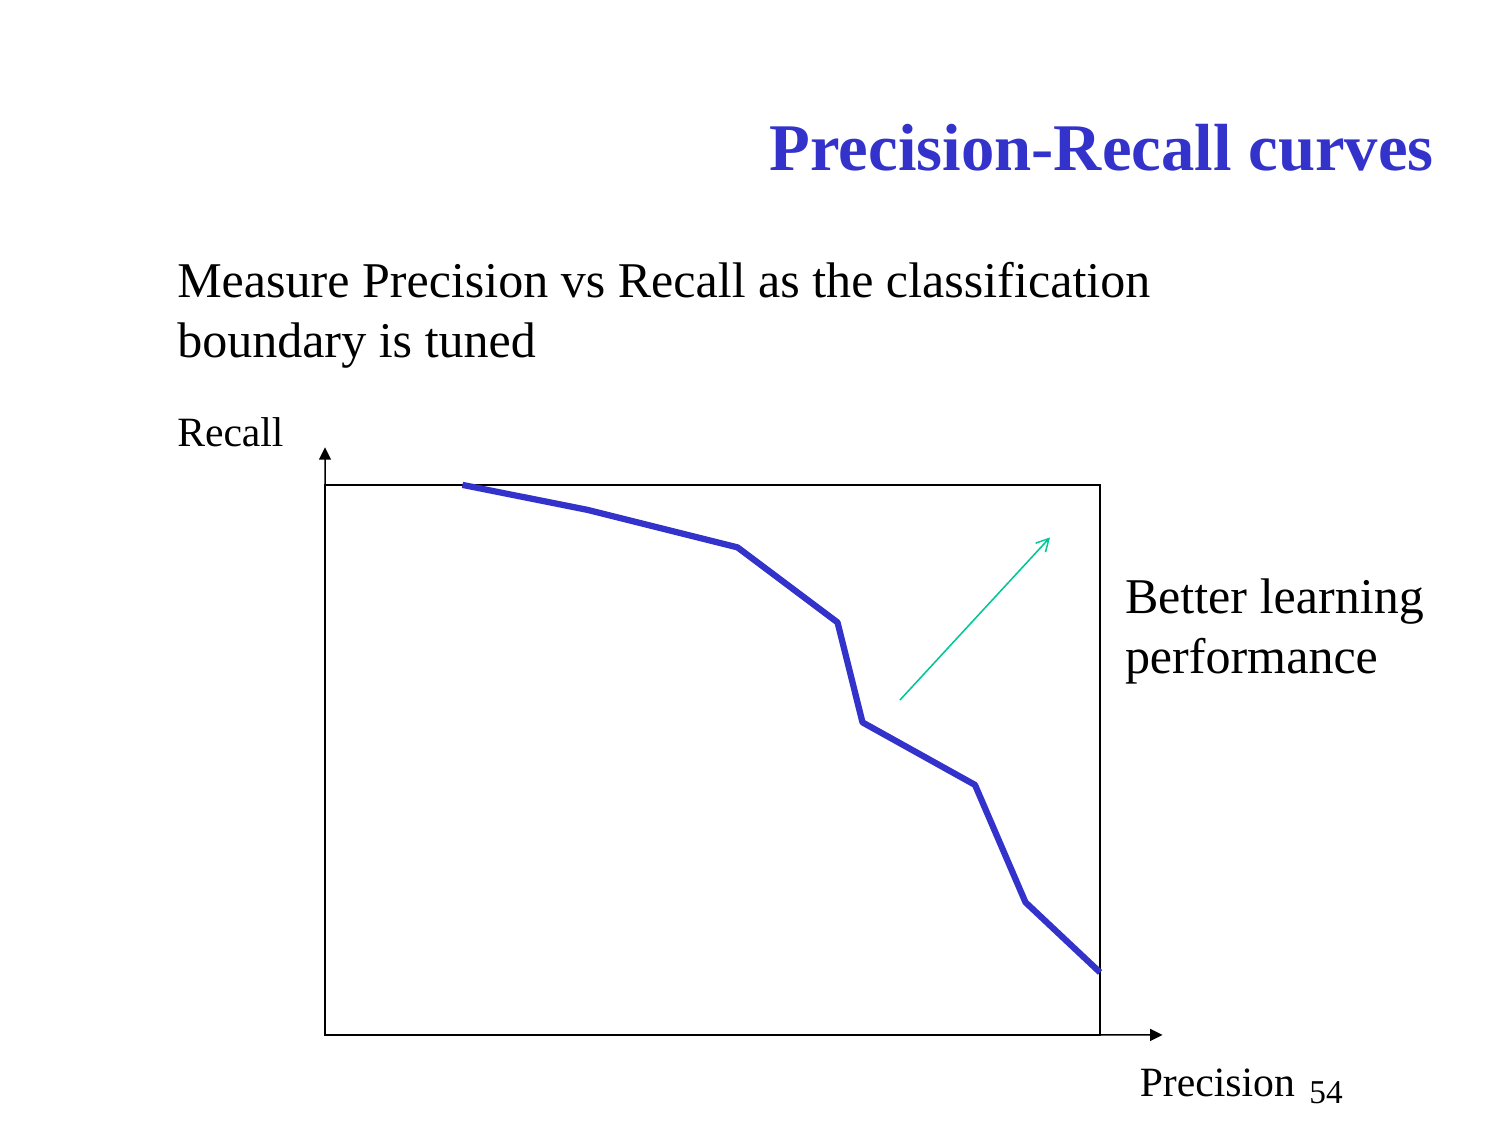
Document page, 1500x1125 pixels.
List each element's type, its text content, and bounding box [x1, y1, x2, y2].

title Precision-Recall curves [174, 50, 1450, 238]
text_box Precision [1125, 1047, 1388, 1113]
text_box [524, 1028, 1163, 1042]
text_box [899, 537, 1051, 701]
text_box [324, 484, 1100, 1035]
text_box Measure Precision vs Recall as the classification boundary is tuned [162, 240, 1338, 375]
text_box Recall [162, 397, 363, 463]
text_box Better learning performance [1110, 556, 1439, 692]
text_box [462, 484, 1101, 973]
